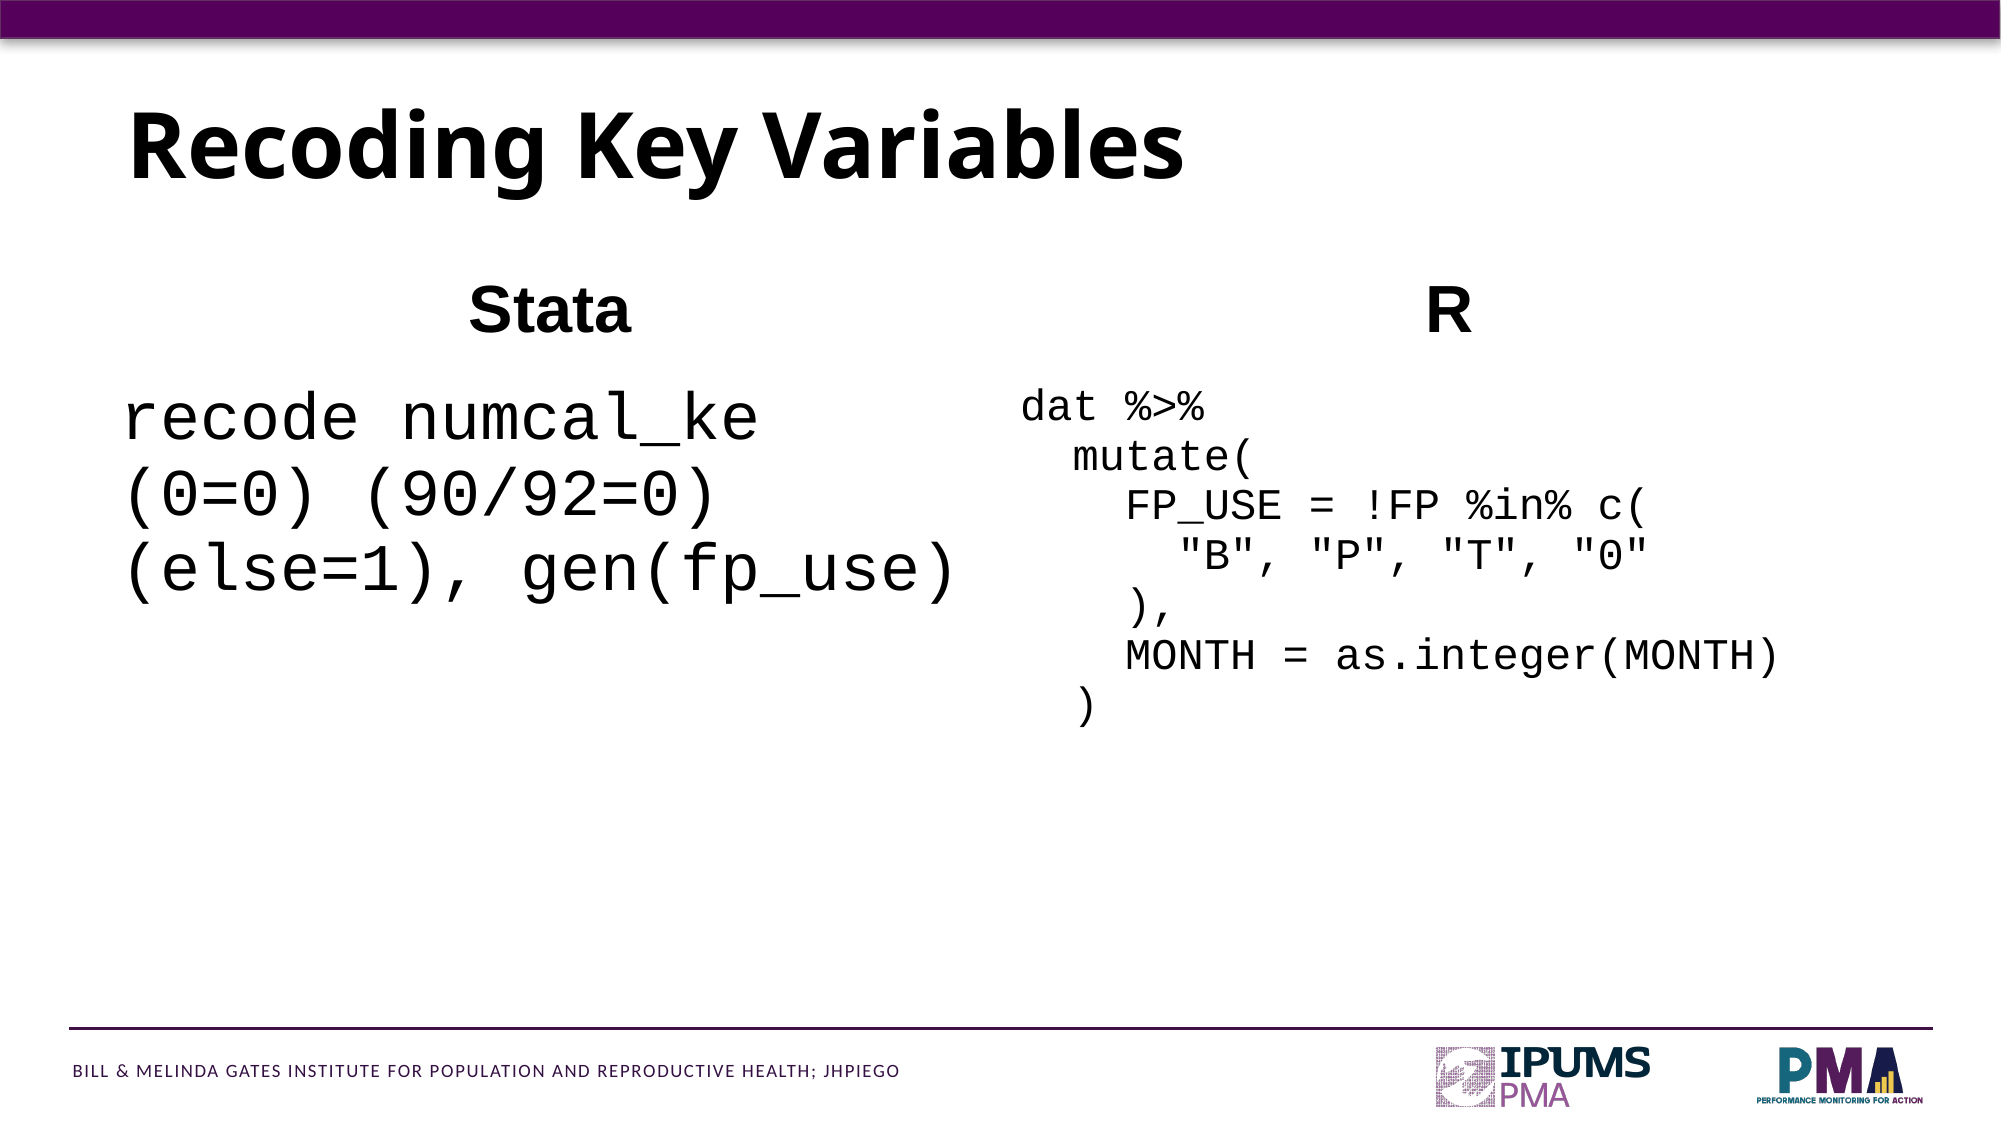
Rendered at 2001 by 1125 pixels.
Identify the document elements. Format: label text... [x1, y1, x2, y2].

table_cell recode numcal_ke (0=0) (90/92=0) (else=1), gen(fp_use) [100, 374, 1000, 807]
picture [1748, 1001, 1933, 1125]
table_cell dat %>% mutate( FP_USE = !FP %in% c( "B", "P", "T", "0" ), MONTH = as.integer(MONTH) ) [1000, 374, 1900, 807]
table_header Stata [100, 262, 1000, 374]
table_header R [1000, 262, 1900, 374]
title Recoding Key Variables [111, 79, 1889, 262]
picture [1434, 1045, 1650, 1107]
